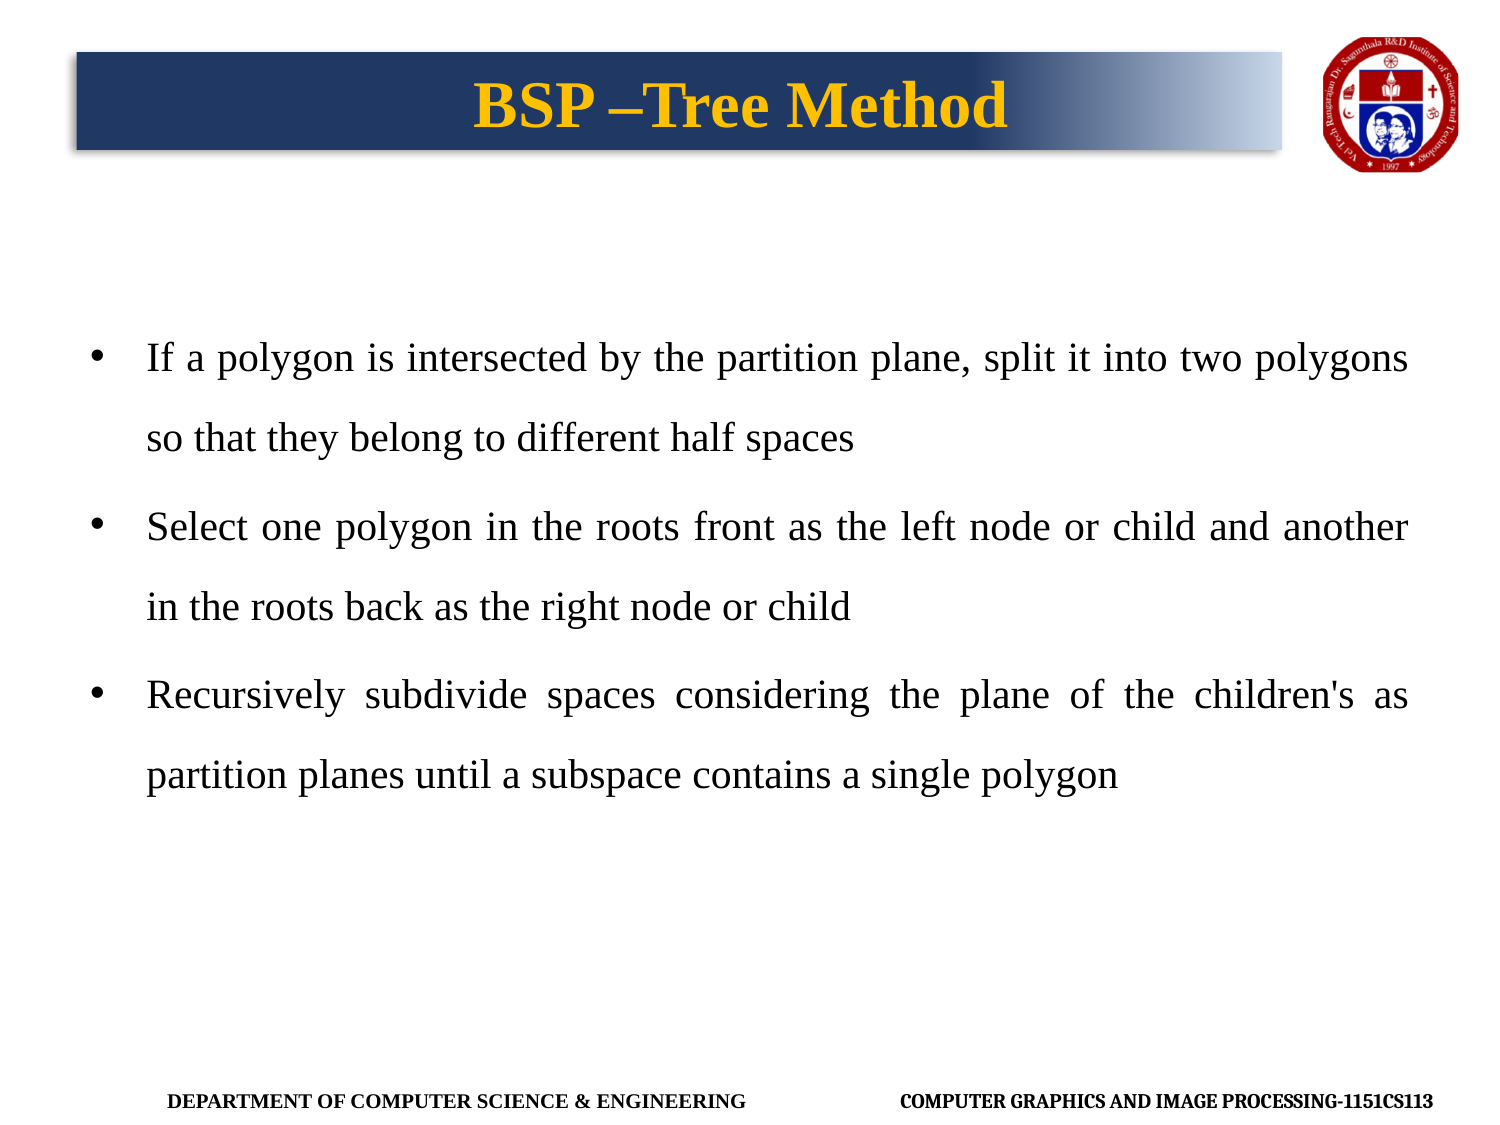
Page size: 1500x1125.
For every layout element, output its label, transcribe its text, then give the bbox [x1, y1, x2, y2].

picture [1425, 38, 1458, 172]
title BSP –Tree Method [75, 7, 1425, 195]
list If a polygon is intersected by the partition plane, split it into two polygons so that they belong to different half spaces Select one polygon in the roots front as the left node or child and another in the roots back as the right node or child Recursively subdivide spaces considering the plane of the children's as partition planes until a subspace contains a single polygon [75, 292, 1425, 1035]
